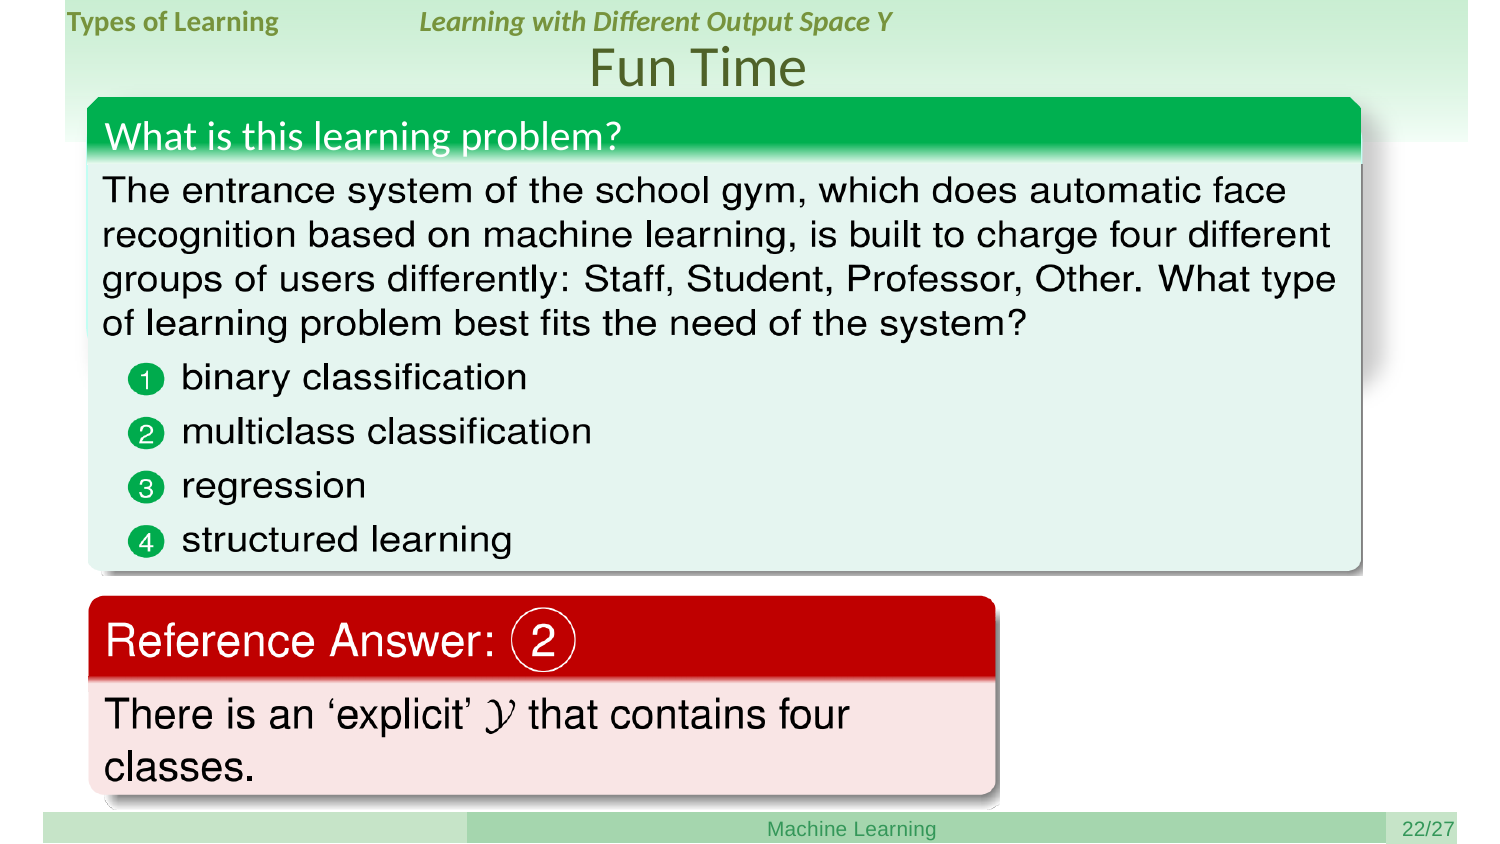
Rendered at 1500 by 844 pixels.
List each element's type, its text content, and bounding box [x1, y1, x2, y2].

text_box Fun Time [212, 21, 1186, 95]
text_box [64, 44, 212, 143]
text_box [42, 811, 467, 844]
text_box [975, 0, 1470, 143]
text_box [467, 811, 1387, 844]
footer Machine Learning [765, 815, 1089, 842]
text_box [85, 96, 1363, 165]
text_box [1385, 812, 1457, 844]
picture [87, 589, 1001, 811]
picture [87, 164, 1363, 577]
text_box Types of Learning [55, 0, 407, 44]
slide_number /27 [1393, 815, 1457, 842]
text_box Learning with Different Output Space Y [407, 0, 975, 44]
